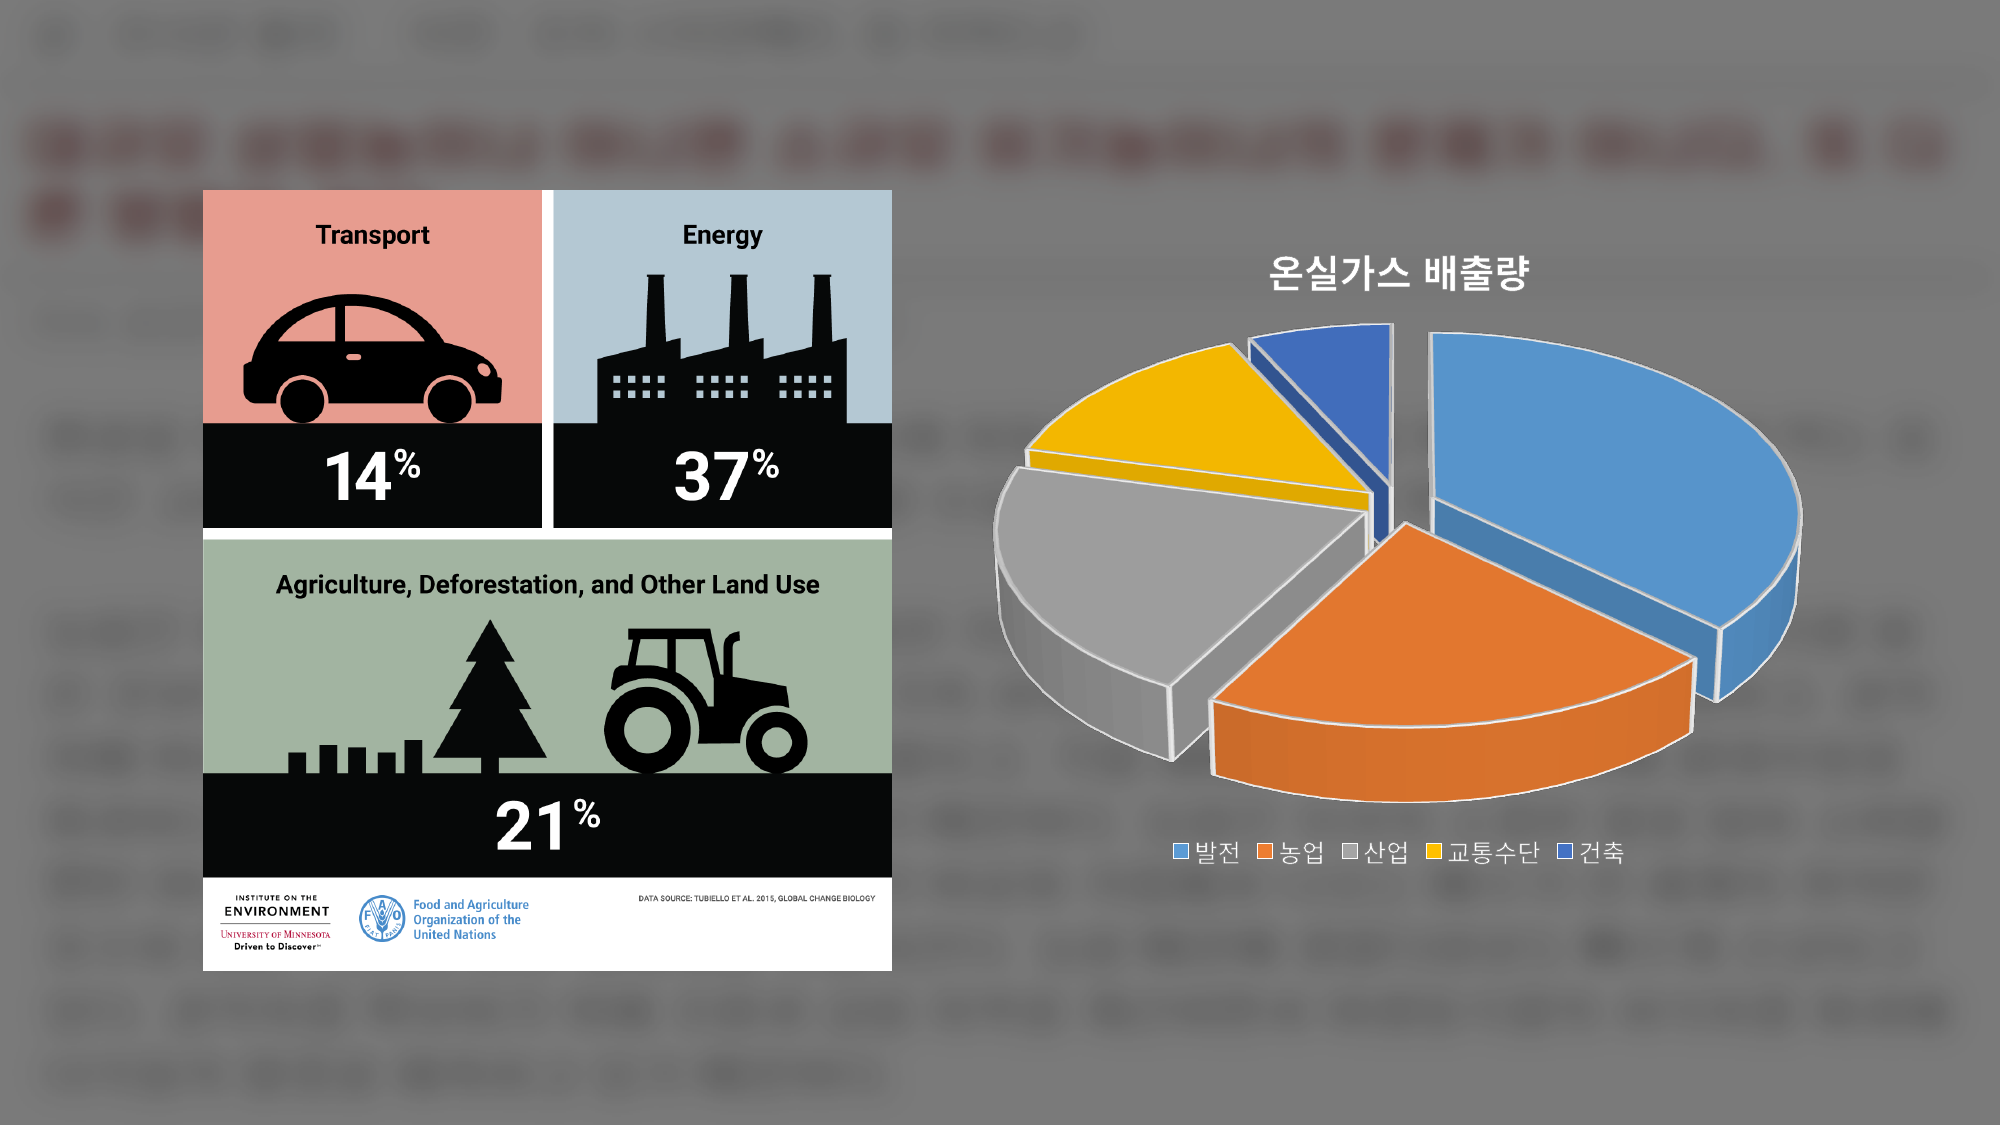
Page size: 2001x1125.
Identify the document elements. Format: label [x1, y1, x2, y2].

chart [899, 209, 1900, 877]
picture [203, 190, 892, 971]
